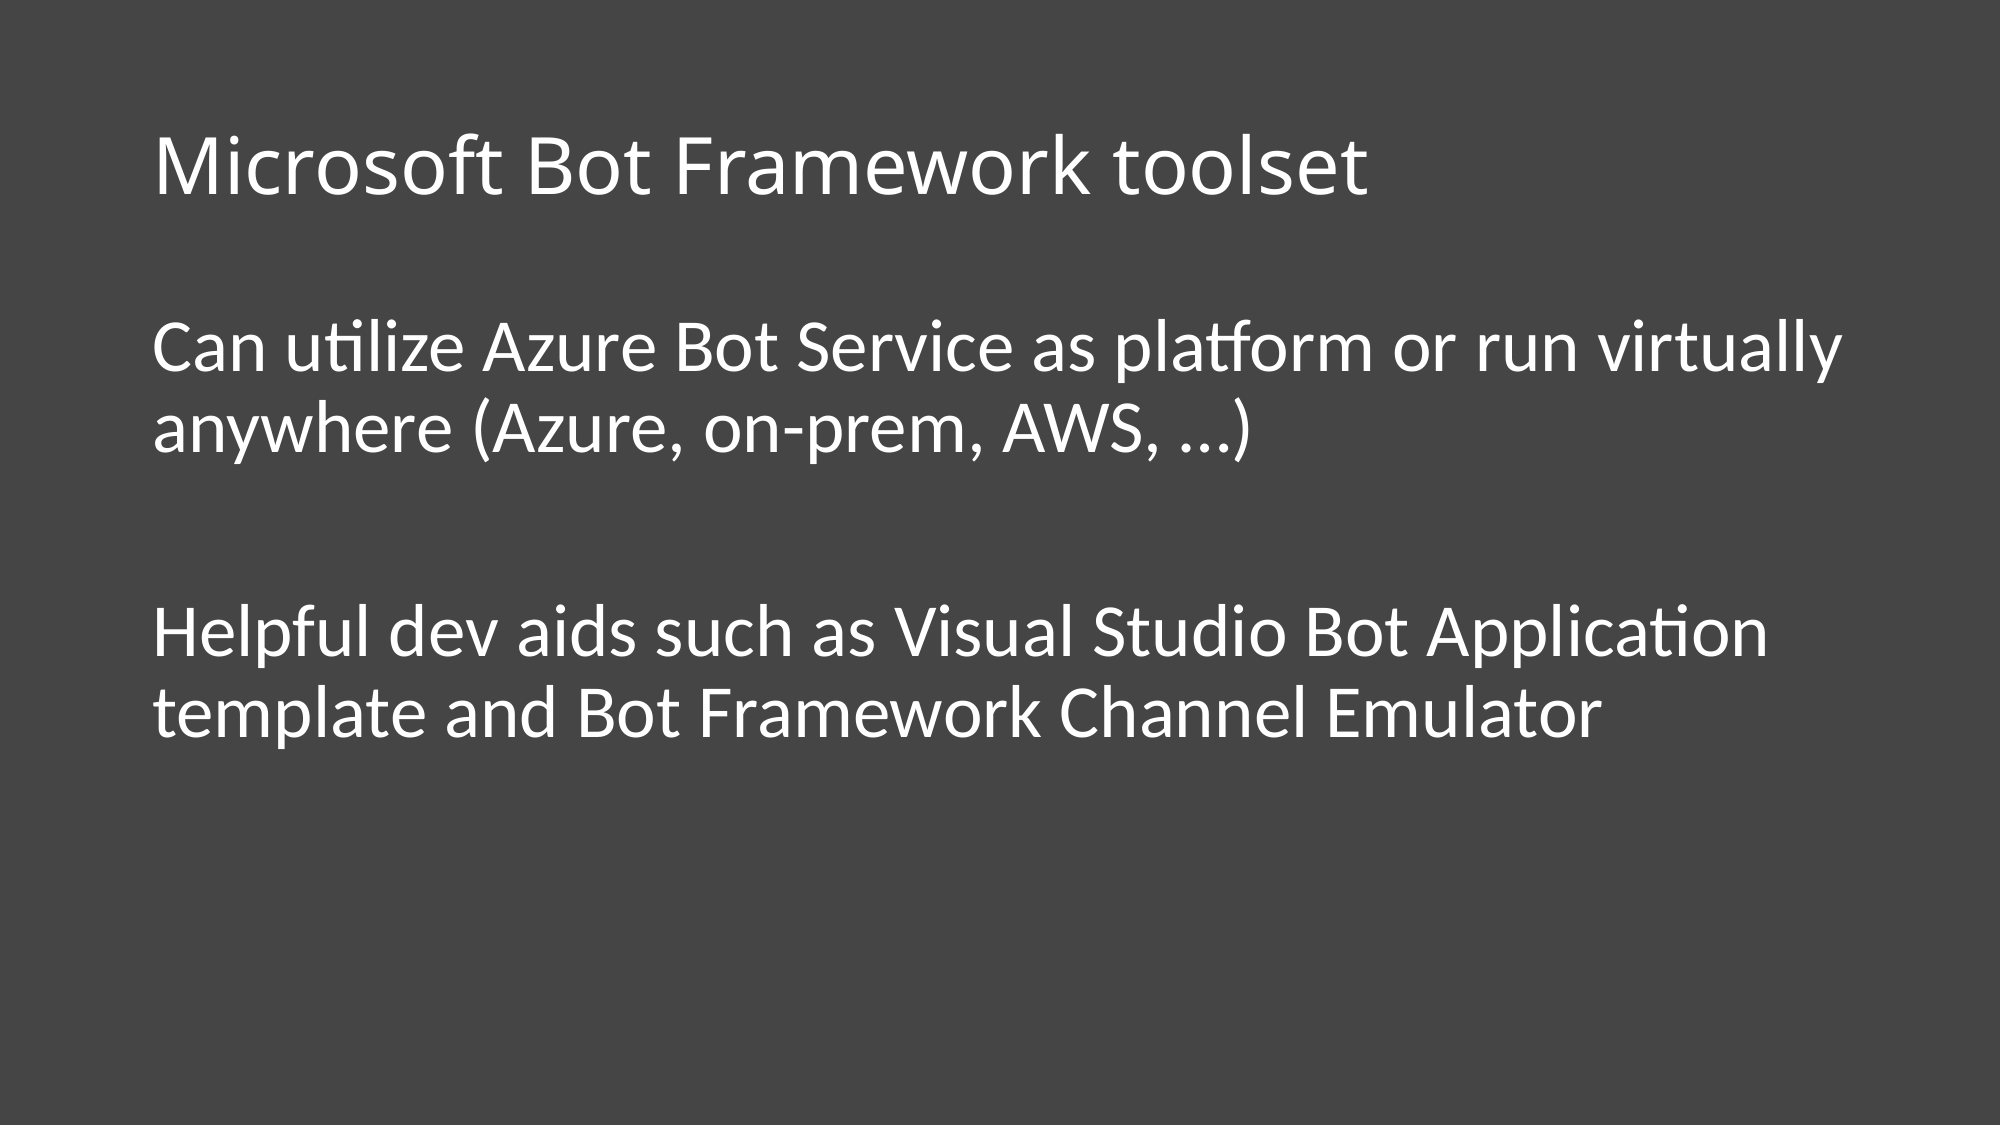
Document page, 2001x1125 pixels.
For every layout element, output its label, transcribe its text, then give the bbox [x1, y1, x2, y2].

list Can utilize Azure Bot Service as platform or run virtually anywhere (Azure, on-prem, AWS, …) Helpful dev aids such as Visual Studio Bot Application template and Bot Framework Channel Emulator [137, 299, 1883, 1014]
title Microsoft Bot Framework toolset [137, 59, 1863, 278]
